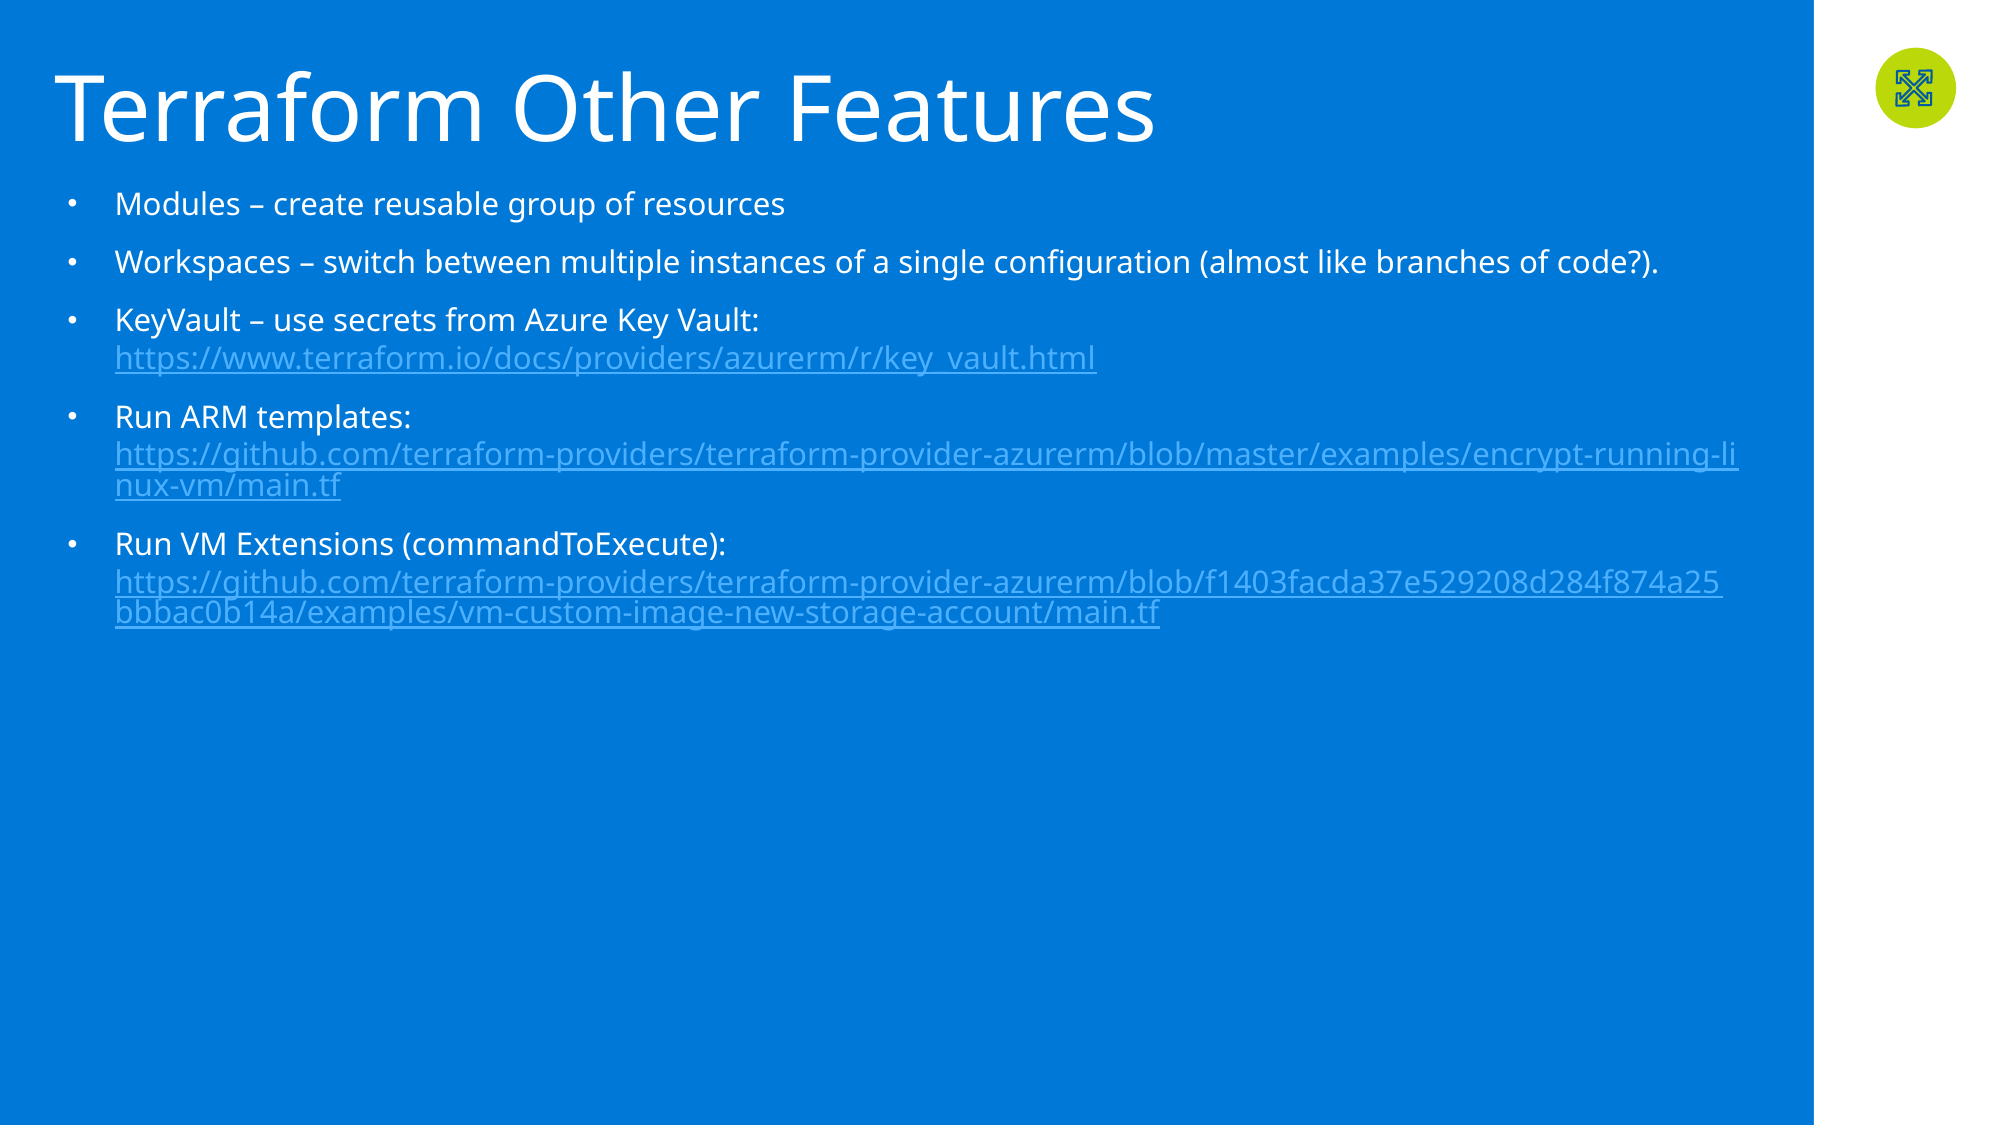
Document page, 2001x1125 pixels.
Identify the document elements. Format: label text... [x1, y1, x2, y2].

text_box [1813, 0, 2000, 1125]
text_box [1896, 70, 1932, 106]
text_box Modules – create reusable group of resources Workspaces – switch between multiple instances of a single configuration (almost like branches of code?). KeyVault – use secrets from Azure Key Vault: https://www.terraform.io/docs/providers/azurerm/r/key_vault.html Run ARM templates: https://github.com/terraform-providers/terraform-provider-azurerm/blob/master/examples/encrypt-running-linux-vm/main.tf Run VM Extensions (commandToExecute): https://github.com/terraform-providers/terraform-provider-azurerm/blob/f1403facda37e529208d284f874a25bbbac0b14a/examples/vm-custom-image-new-storage-account/main.tf [44, 173, 1764, 1103]
title Terraform Other Features [31, 47, 1813, 161]
text_box [1874, 46, 1958, 130]
